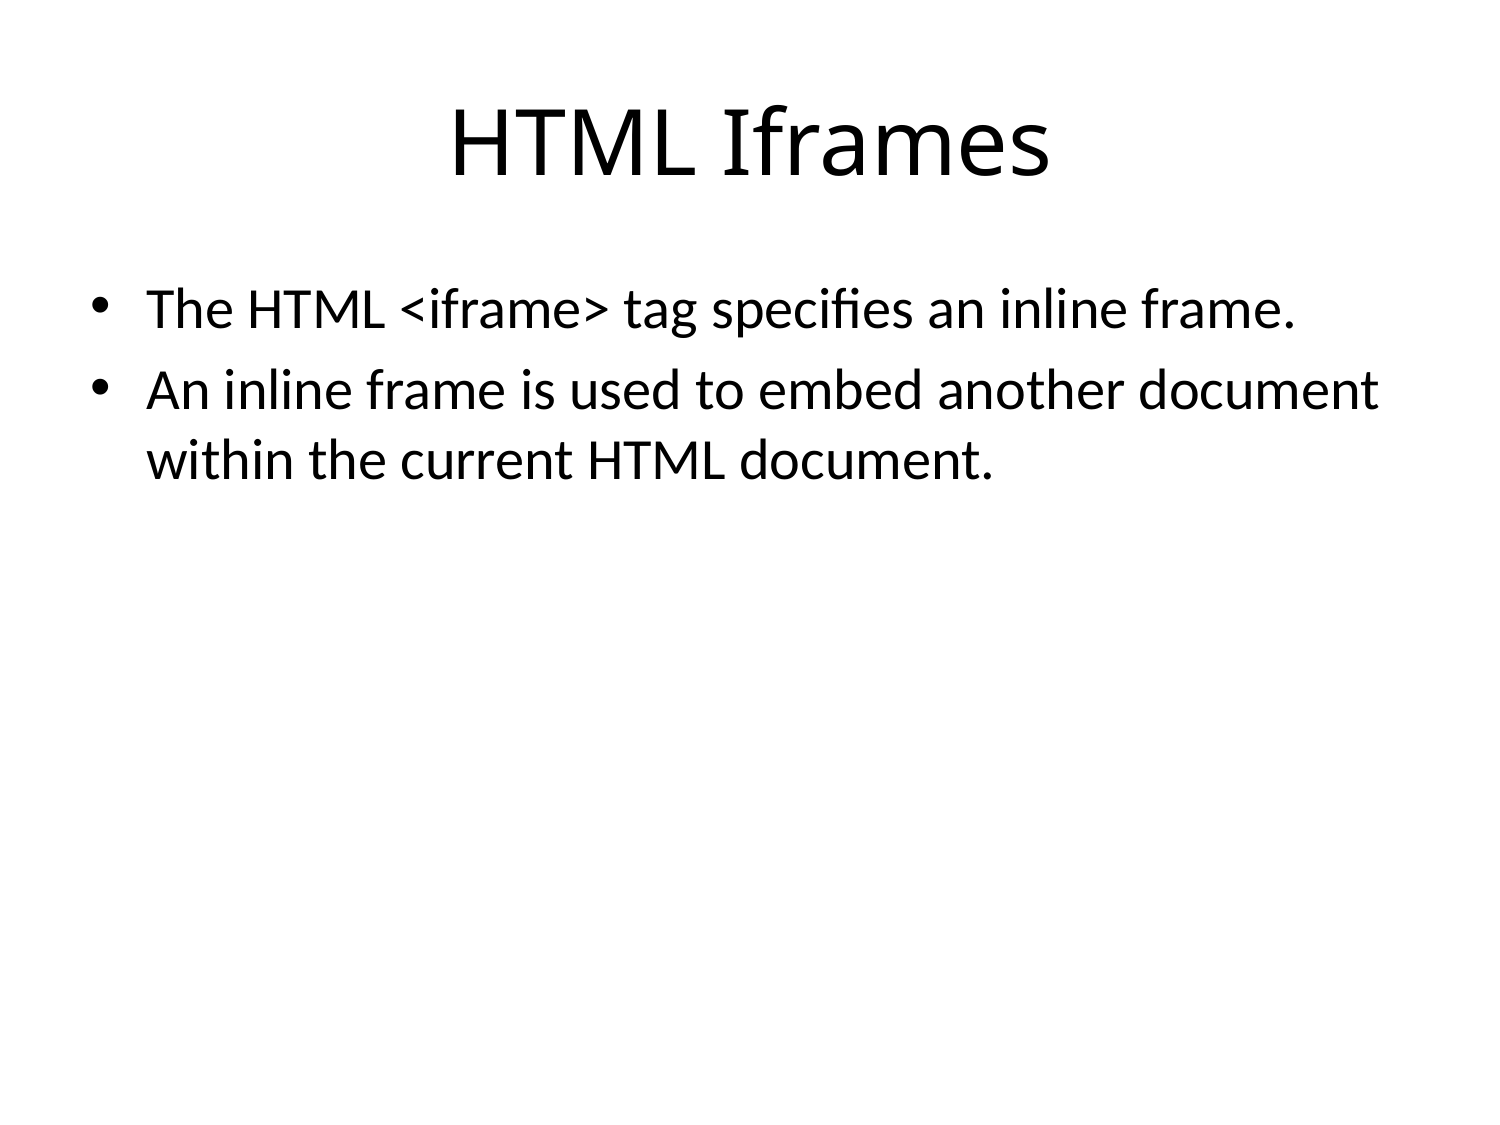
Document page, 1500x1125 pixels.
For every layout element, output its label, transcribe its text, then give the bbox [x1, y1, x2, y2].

title HTML Iframes [75, 45, 1425, 233]
list The HTML <iframe> tag specifies an inline frame. An inline frame is used to embed another document within the current HTML document. [75, 262, 1425, 1005]
